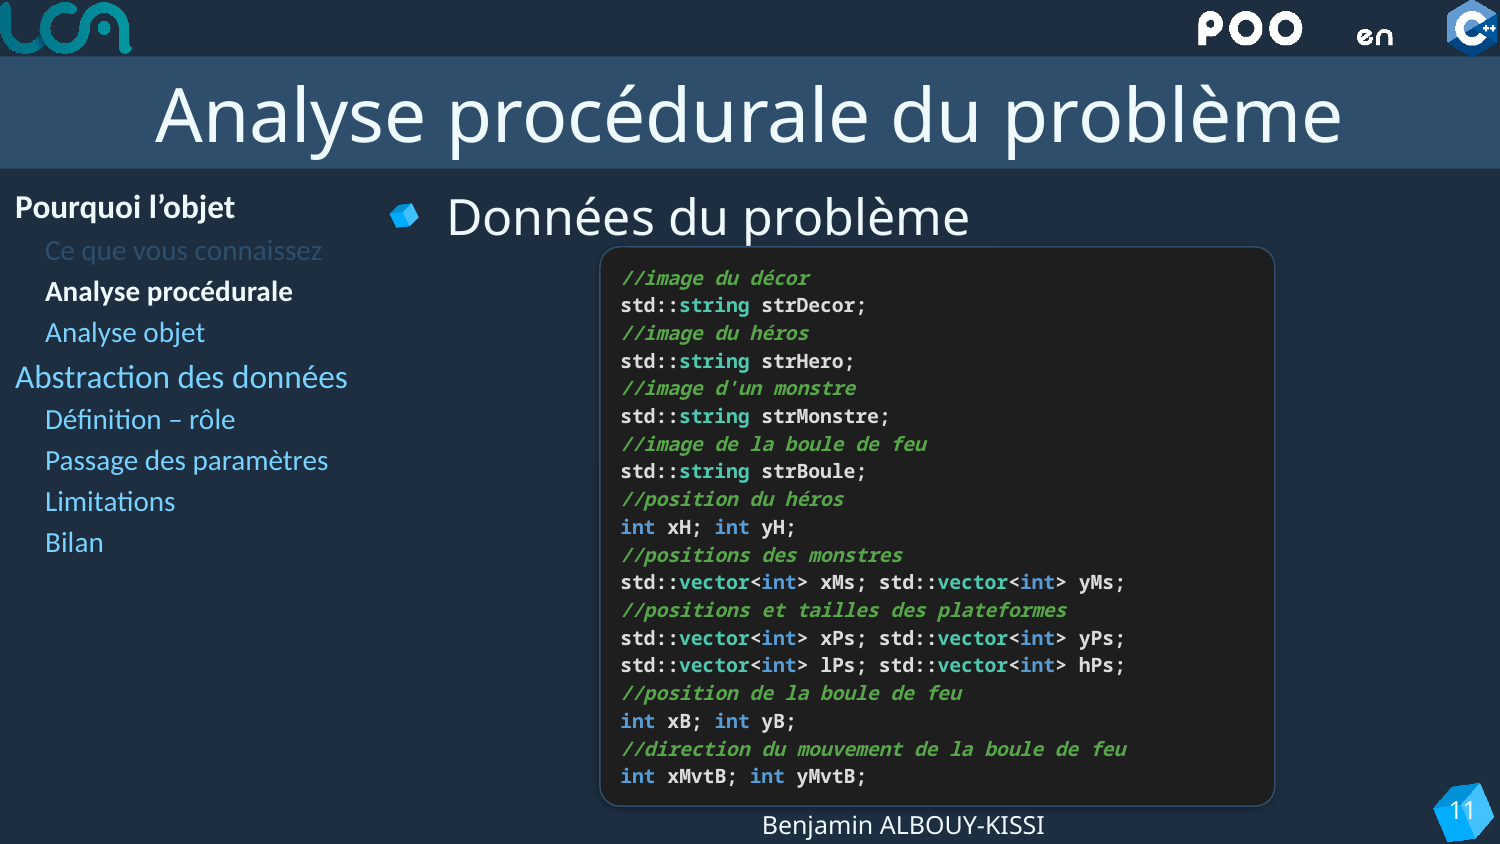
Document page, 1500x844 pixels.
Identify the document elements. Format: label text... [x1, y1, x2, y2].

text_box //image du décor std::string strDecor; //image du héros std::string strHero; //image d'un monstre std::string strMonstre; //image de la boule de feu std::string strBoule; //position du héros int xH; int yH; //positions des monstres std::vector<int> xMs; std::vector<int> yMs; //positions et tailles des plateformes std::vector<int> xPs; std::vector<int> yPs; std::vector<int> lPs; std::vector<int> hPs; //position de la boule de feu int xB; int yB; //direction du mouvement de la boule de feu int xMvtB; int yMvtB; [599, 245, 1276, 807]
picture [404, 203, 419, 228]
picture [1476, 782, 1494, 789]
list Pourquoi l’objet Ce que vous connaissez Analyse procédurale Analyse objet Abstraction des données Définition – rôle Passage des paramètres Limitations Bilan [0, 178, 375, 807]
footer Benjamin ALBOUY-KISSI [374, 806, 1433, 844]
picture [1433, 835, 1445, 842]
picture [1465, 835, 1494, 842]
list Données du problème [375, 178, 1475, 806]
picture [0, 2, 132, 54]
picture [389, 203, 400, 212]
title Analyse procédurale du problème [24, 56, 1475, 169]
picture [389, 217, 395, 228]
slide_number 11 [1432, 789, 1494, 835]
picture [1194, 0, 1500, 57]
